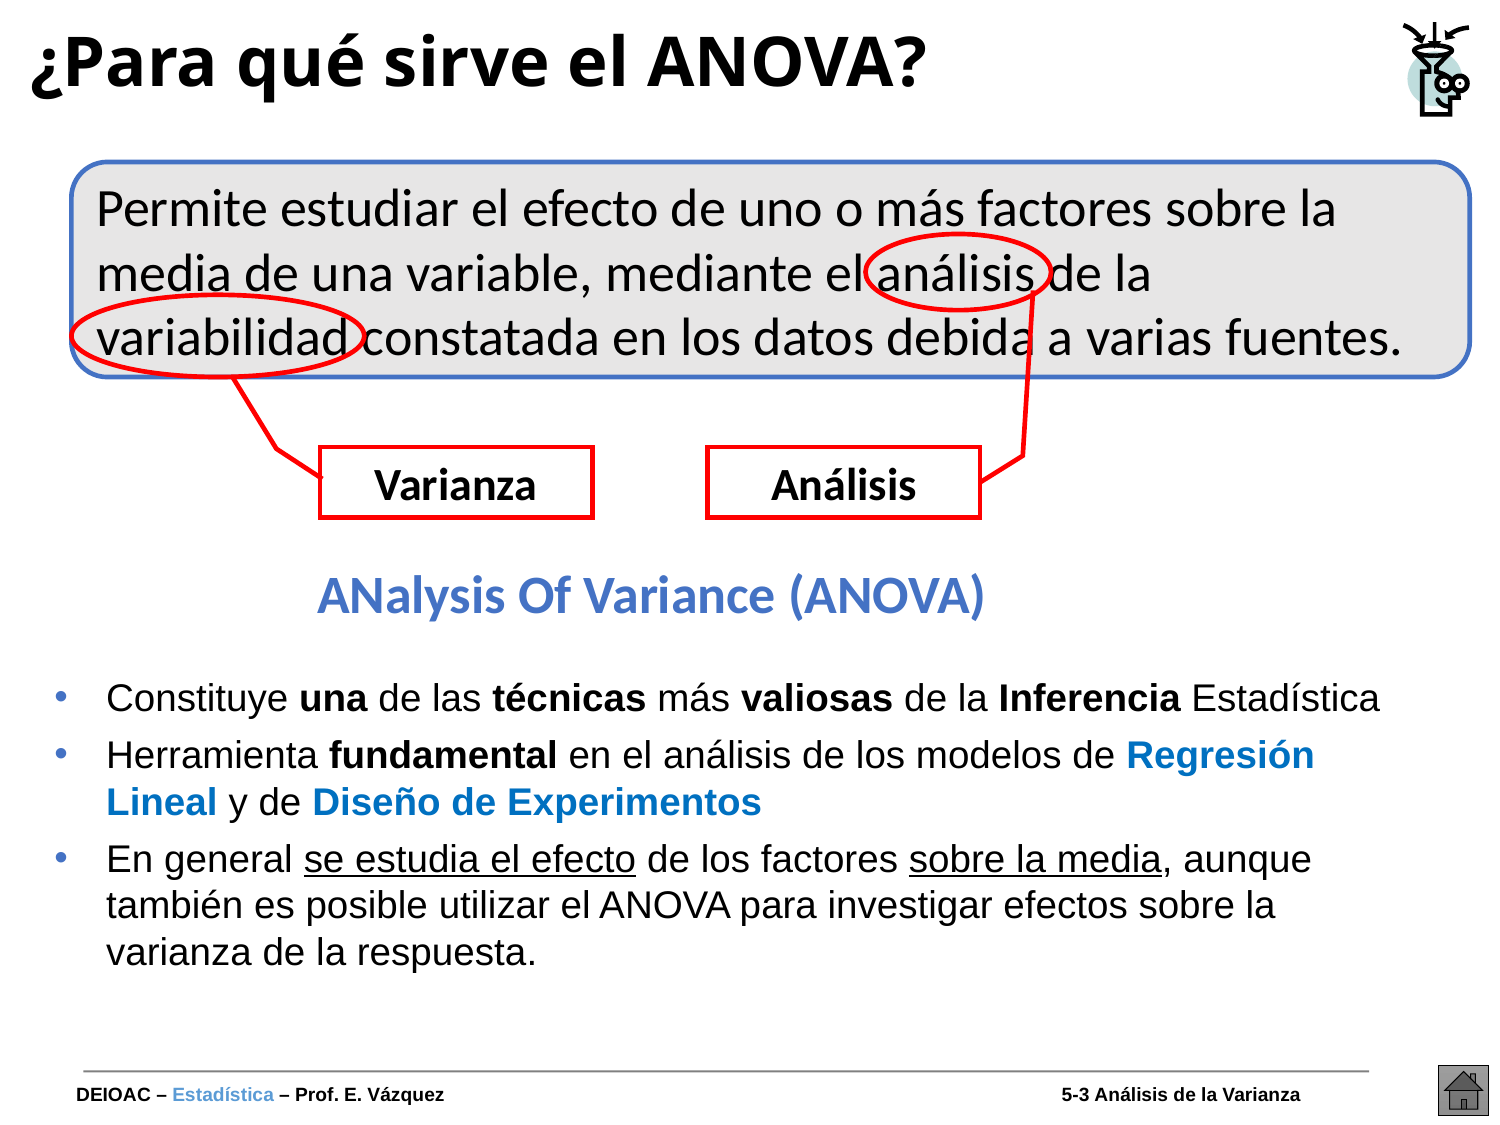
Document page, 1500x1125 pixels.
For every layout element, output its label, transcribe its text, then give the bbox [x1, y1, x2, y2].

title ¿Para qué sirve el ANOVA? [15, 11, 1485, 117]
text_box [71, 294, 365, 378]
text_box Varianza [234, 380, 593, 518]
text_box ANalysis Of Variance (ANOVA) [253, 552, 1052, 632]
text_box Análisis [707, 292, 1033, 518]
text_box [865, 233, 1052, 311]
text_box Permite estudiar el efecto de uno o más factores sobre la media de una variable, mediante el análisis de la variabilidad constatada en los datos debida a varias fuentes. [70, 160, 1471, 379]
picture [1402, 22, 1470, 117]
text_box Constituye una de las técnicas más valiosas de la Inferencia Estadística Herramienta fundamental en el análisis de los modelos de Regresión Lineal y de Diseño de Experimentos En general se estudia el efecto de los factores sobre la media, aunque también es posible utilizar el ANOVA para investigar efectos sobre la varianza de la respuesta. [40, 665, 1422, 1018]
